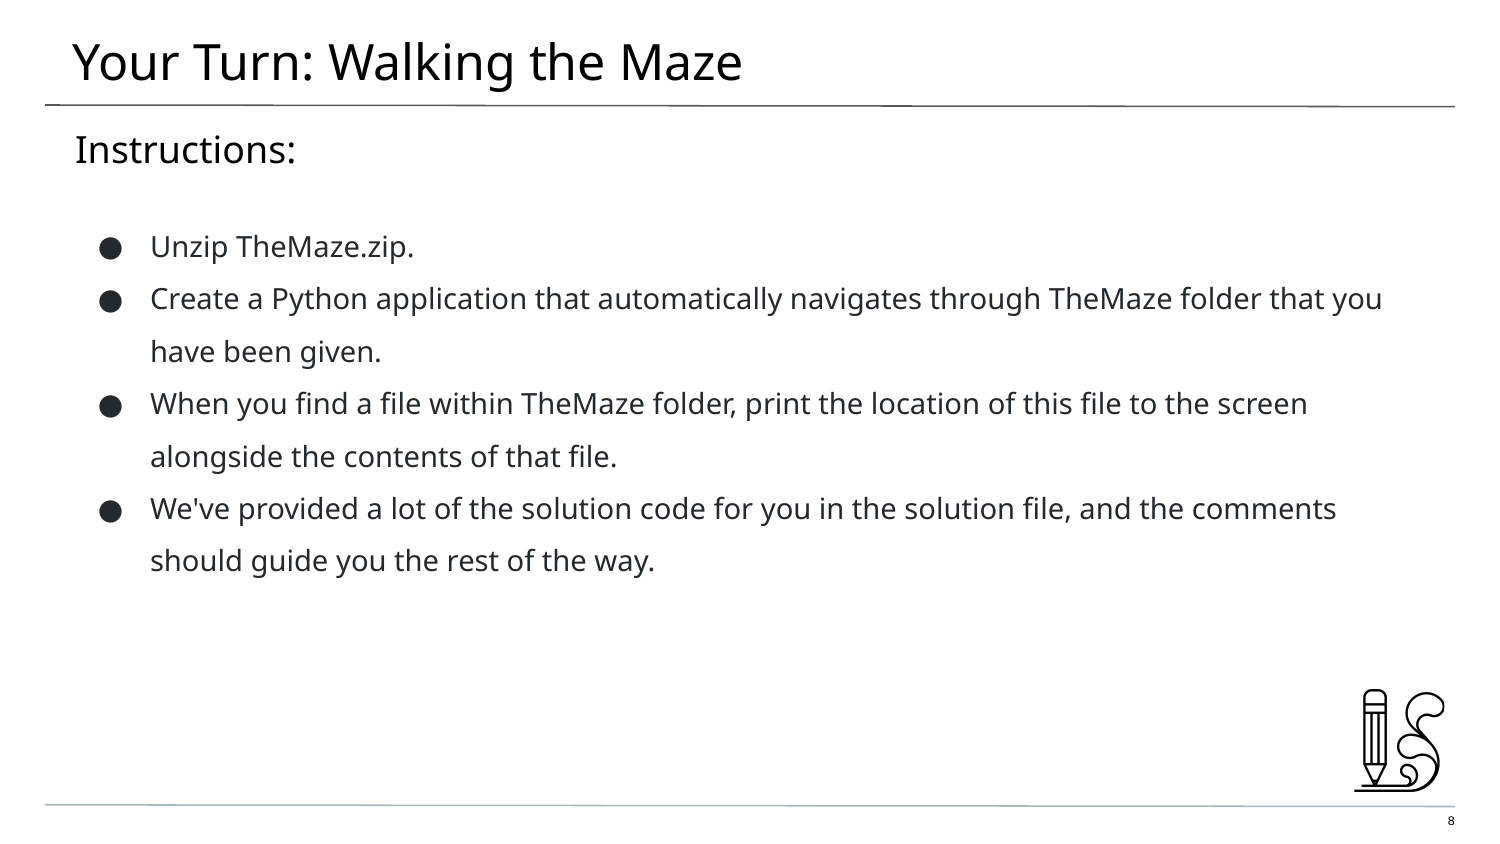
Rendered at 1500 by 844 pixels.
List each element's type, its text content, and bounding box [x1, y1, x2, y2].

subtitle Instructions: [0, 110, 1500, 171]
title Your Turn: Walking the Maze [0, 0, 1500, 88]
picture [1354, 736, 1445, 792]
slide_number ‹#› [1412, 813, 1455, 831]
list Unzip TheMaze.zip. Create a Python application that automatically navigates through TheMaze folder that you have been given. When you find a file within TheMaze folder, print the location of this file to the screen alongside the contents of that file. We've provided a lot of the solution code for you in the solution file, and the comments should guide you the rest of the way. [0, 210, 1500, 736]
